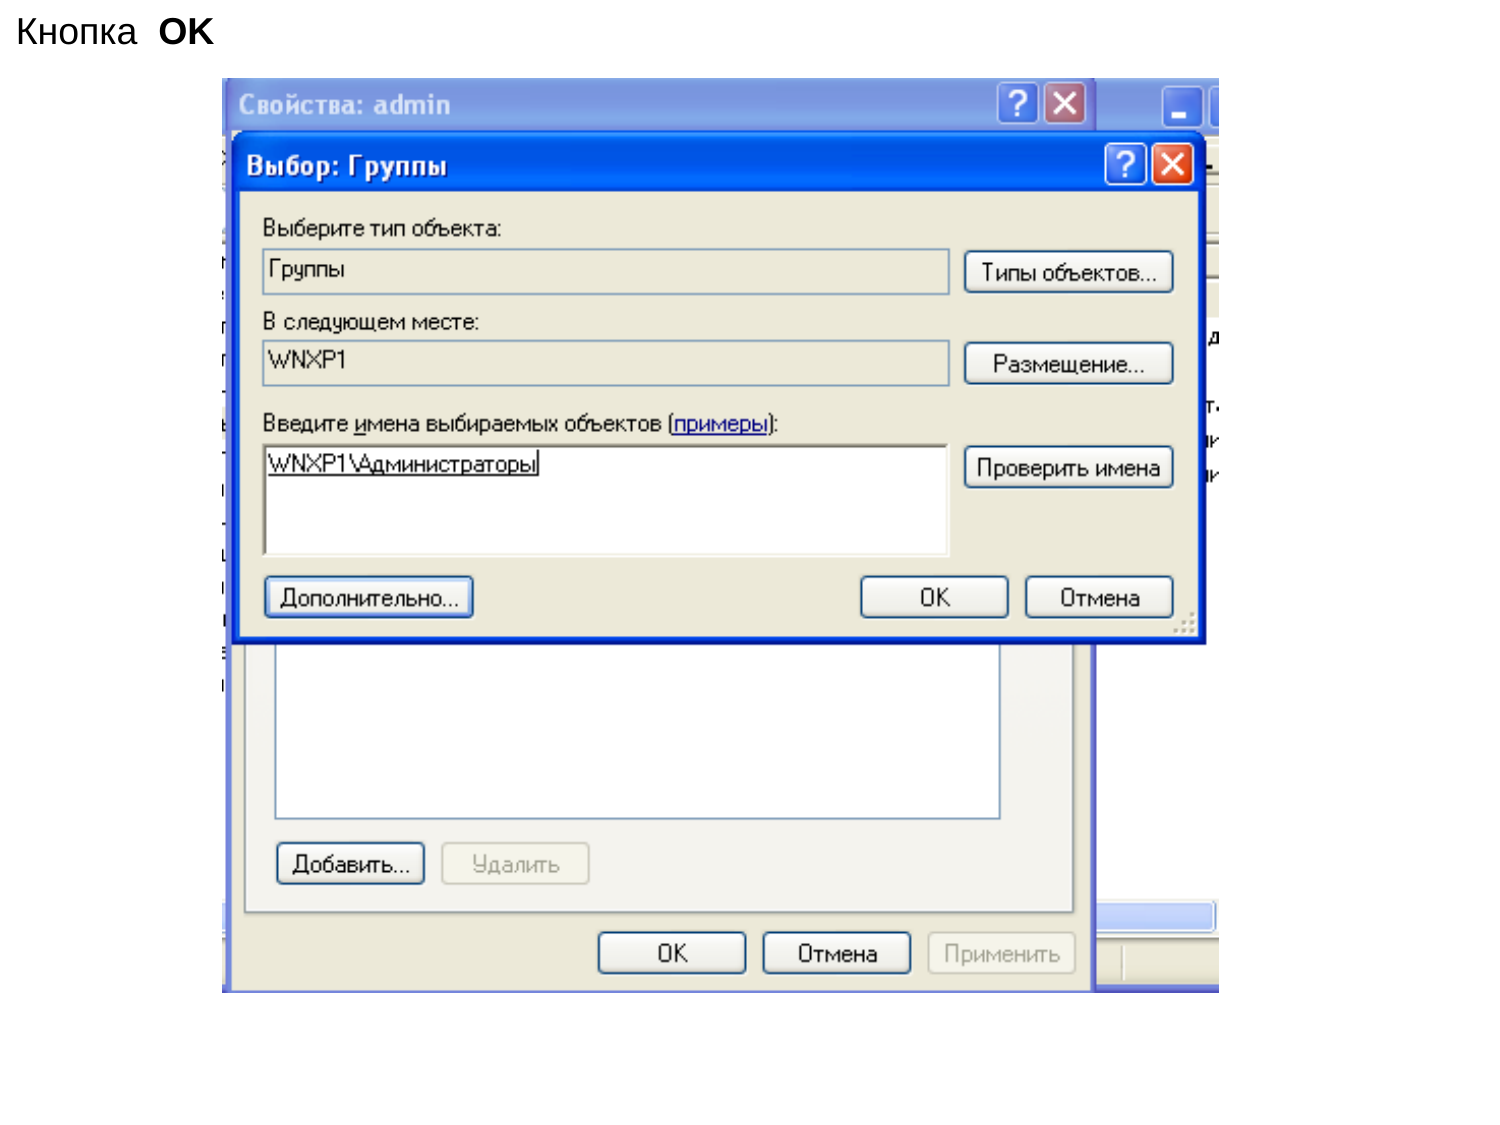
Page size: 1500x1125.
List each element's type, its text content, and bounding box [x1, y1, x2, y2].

picture [222, 77, 1219, 994]
text_box Кнопка OK [1, 0, 1500, 60]
